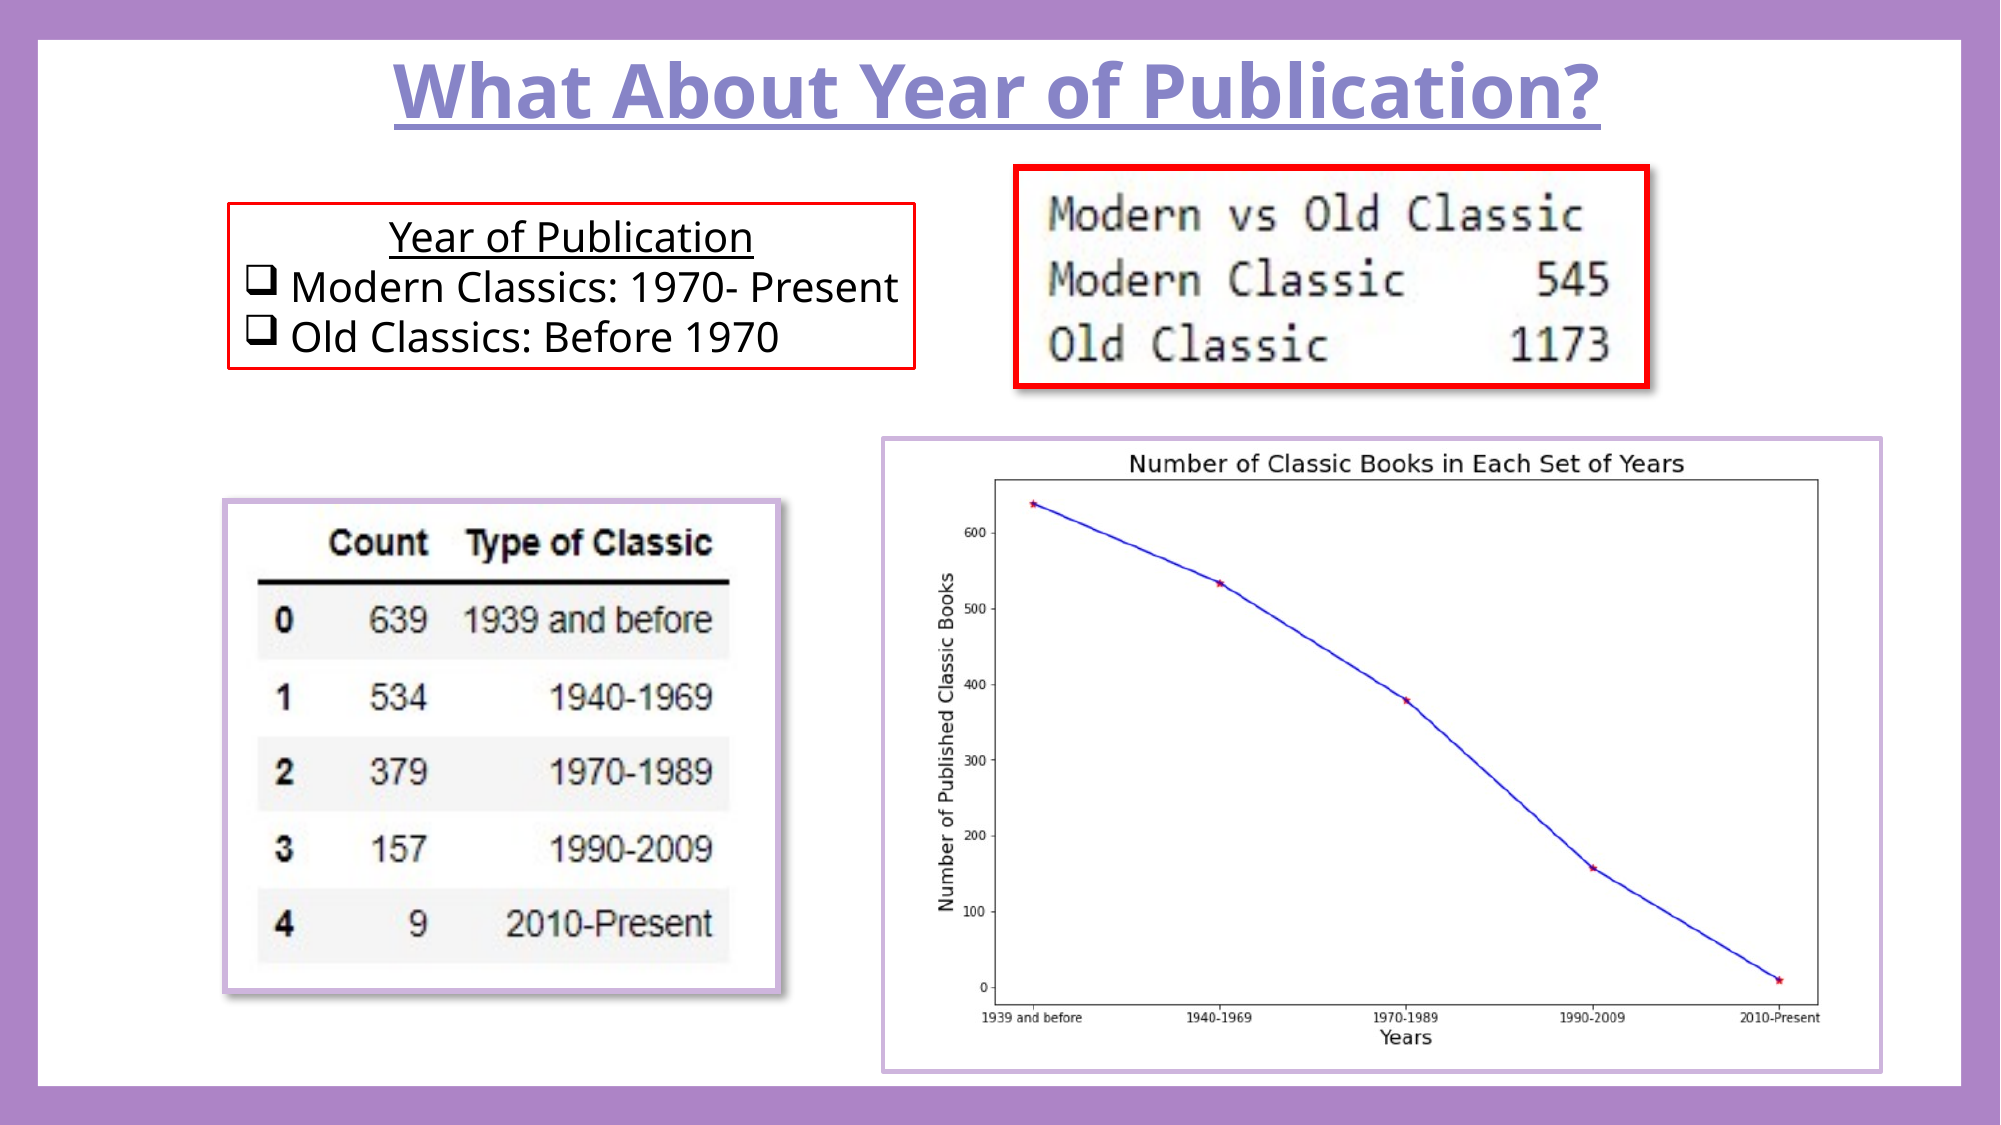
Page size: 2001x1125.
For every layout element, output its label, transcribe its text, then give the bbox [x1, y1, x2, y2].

picture [228, 503, 776, 989]
text_box Year of Publication Modern Classics: 1970- Present Old Classics: Before 1970 [228, 203, 915, 369]
picture [884, 440, 1880, 1070]
title What About Year of Publication? [187, 28, 1808, 161]
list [1018, 170, 1645, 383]
